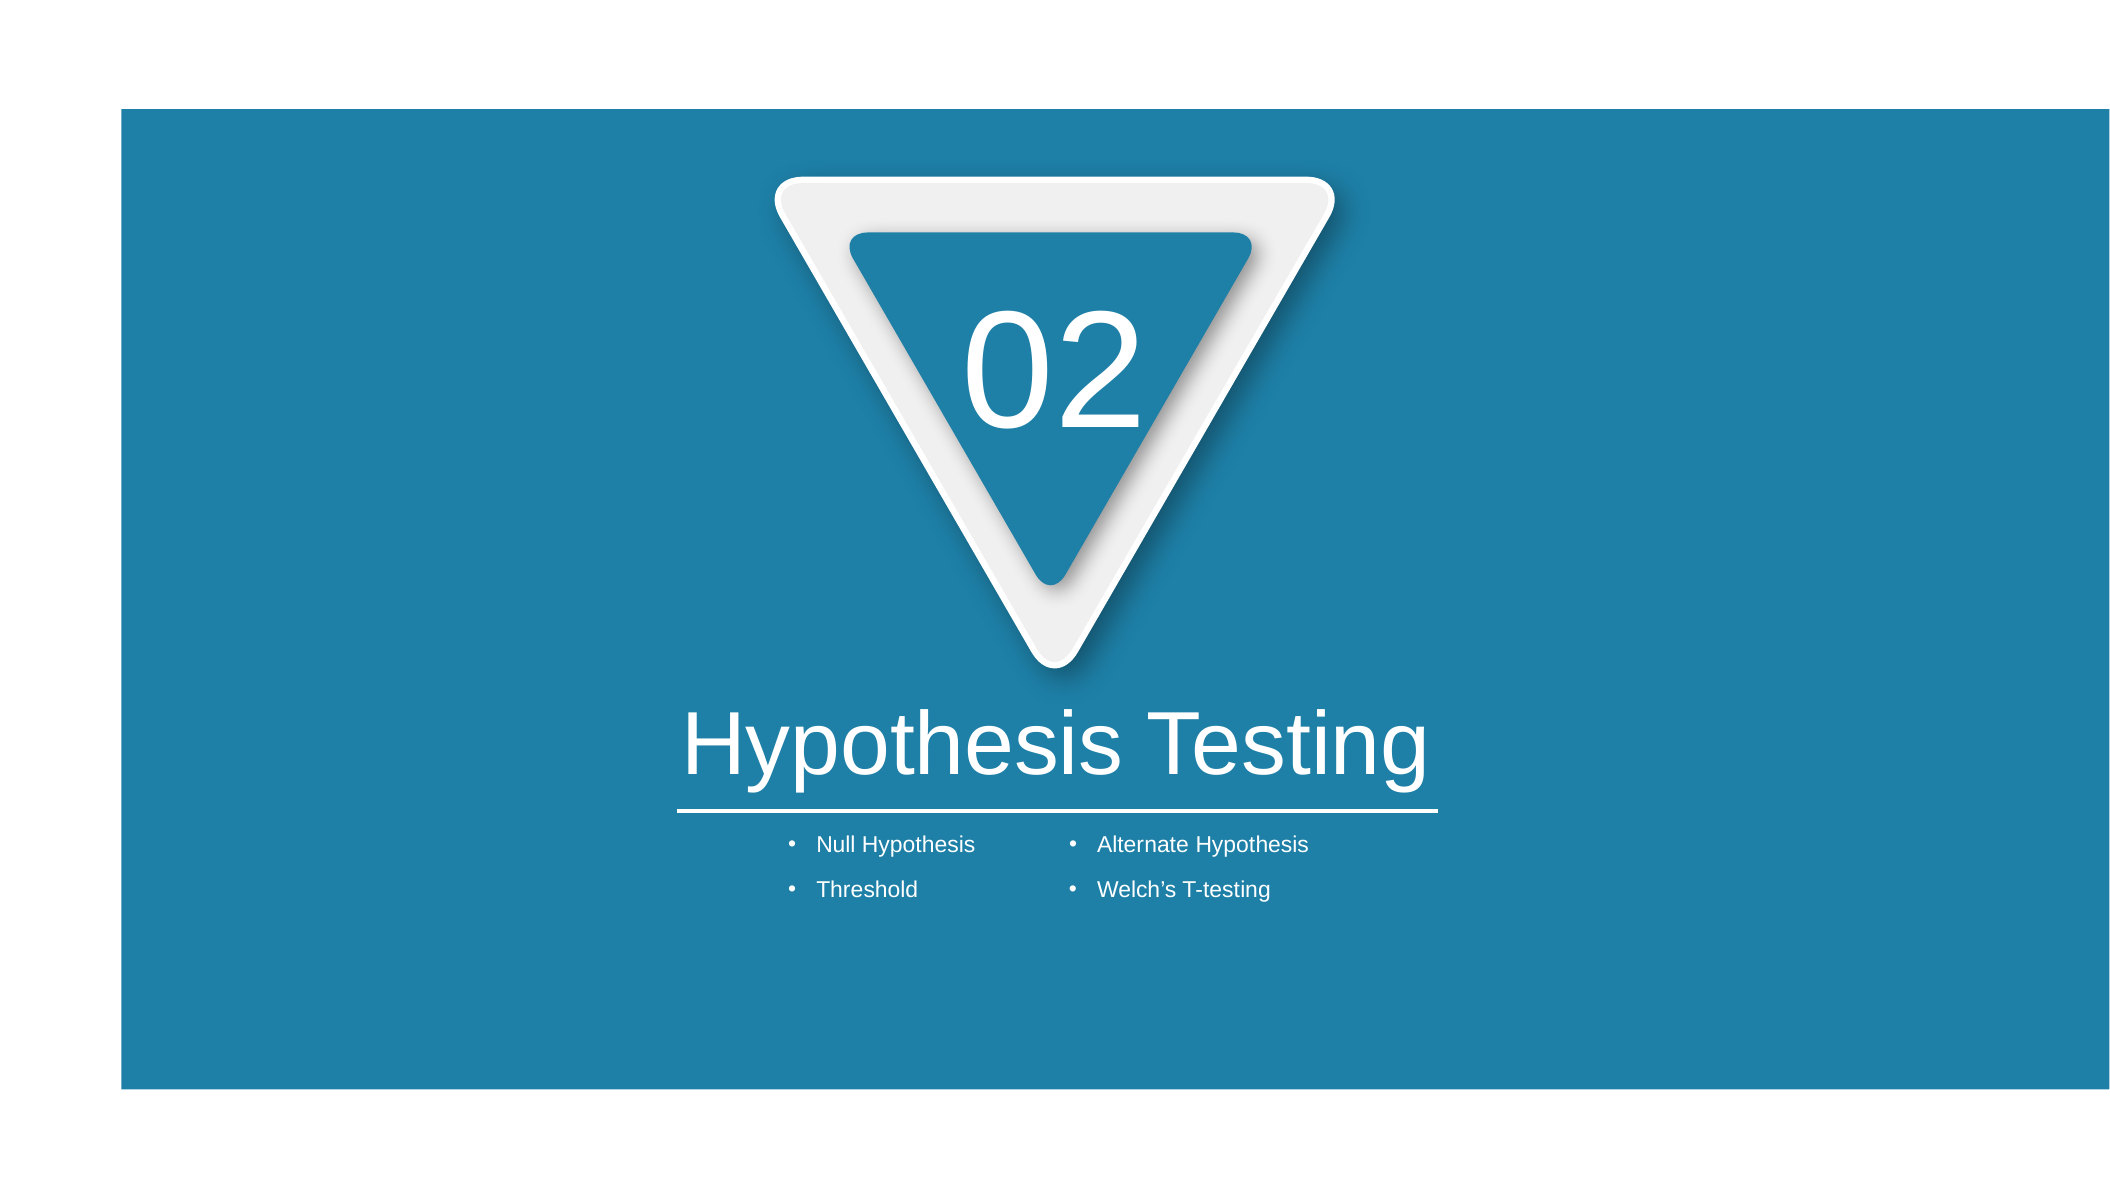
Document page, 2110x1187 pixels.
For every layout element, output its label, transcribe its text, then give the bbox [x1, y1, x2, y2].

text_box Threshold [773, 867, 1017, 910]
text_box Alternate Hypothesis [1054, 822, 1348, 866]
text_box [770, 179, 1339, 671]
text_box [121, 109, 2110, 1090]
text_box Null Hypothesis [773, 822, 1017, 866]
text_box Welch’s T-testing [1054, 867, 1298, 910]
